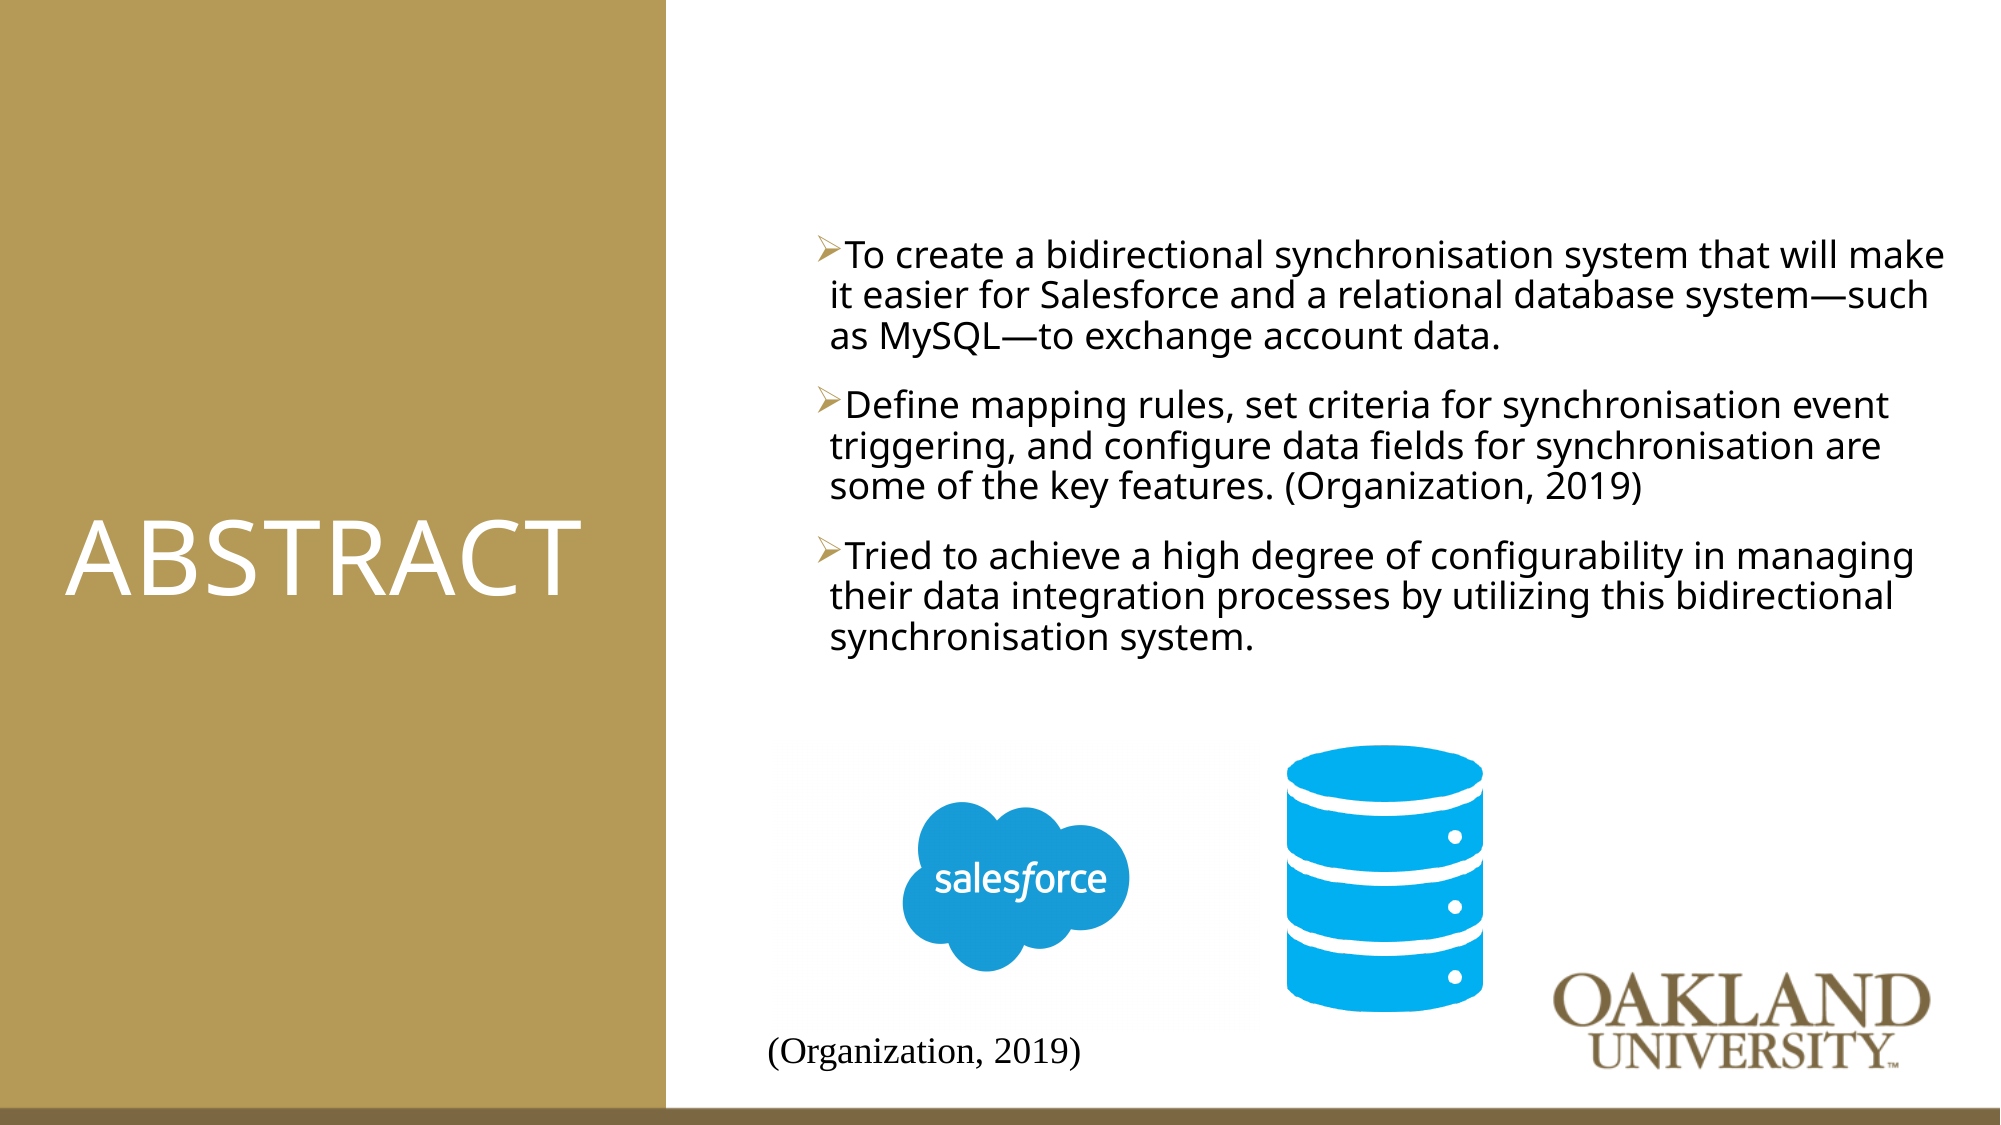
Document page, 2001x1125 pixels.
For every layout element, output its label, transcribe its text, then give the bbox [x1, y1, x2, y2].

list To create a bidirectional synchronisation system that will make it easier for Salesforce and a relational database system—such as MySQL—to exchange account data. Define mapping rules, set criteria for synchronisation event triggering, and configure data fields for synchronisation are some of the key features. (Organization, 2019) Tried to achieve a high degree of configurability in managing their data integration processes by utilizing this bidirectional synchronisation system. [807, 228, 1962, 839]
picture [0, 710, 2000, 1125]
text_box [0, 0, 667, 969]
title ABSTRACT [50, 104, 614, 968]
